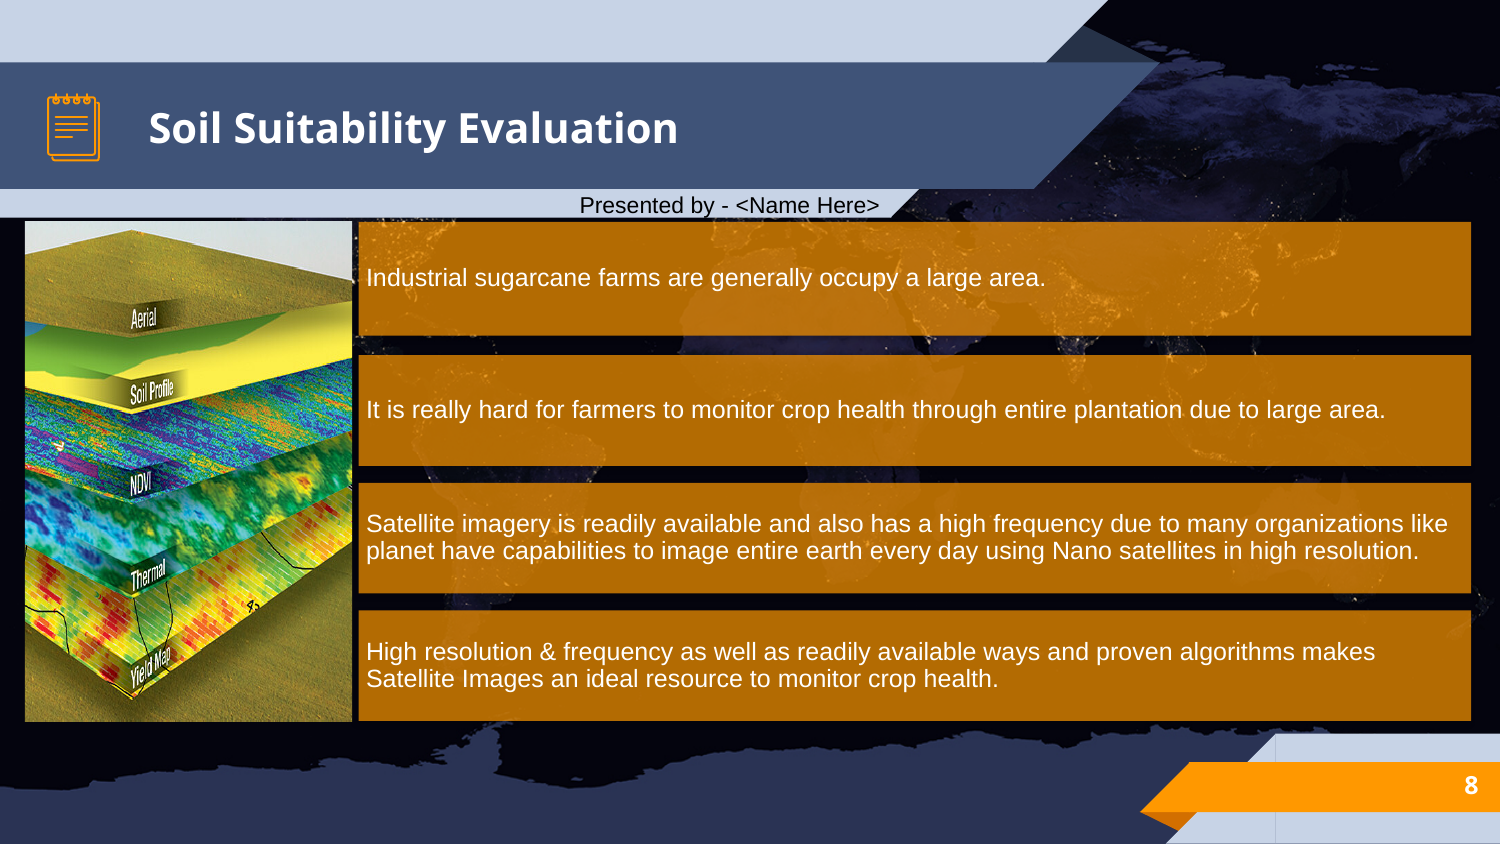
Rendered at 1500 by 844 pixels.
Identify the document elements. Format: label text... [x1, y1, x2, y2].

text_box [358, 221, 1472, 724]
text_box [47, 93, 100, 161]
title Soil Suitability Evaluation [133, 64, 1035, 190]
picture [0, 0, 1500, 844]
slide_number 8 [1249, 760, 1494, 813]
text_box Presented by - <Name Here> [564, 183, 953, 220]
